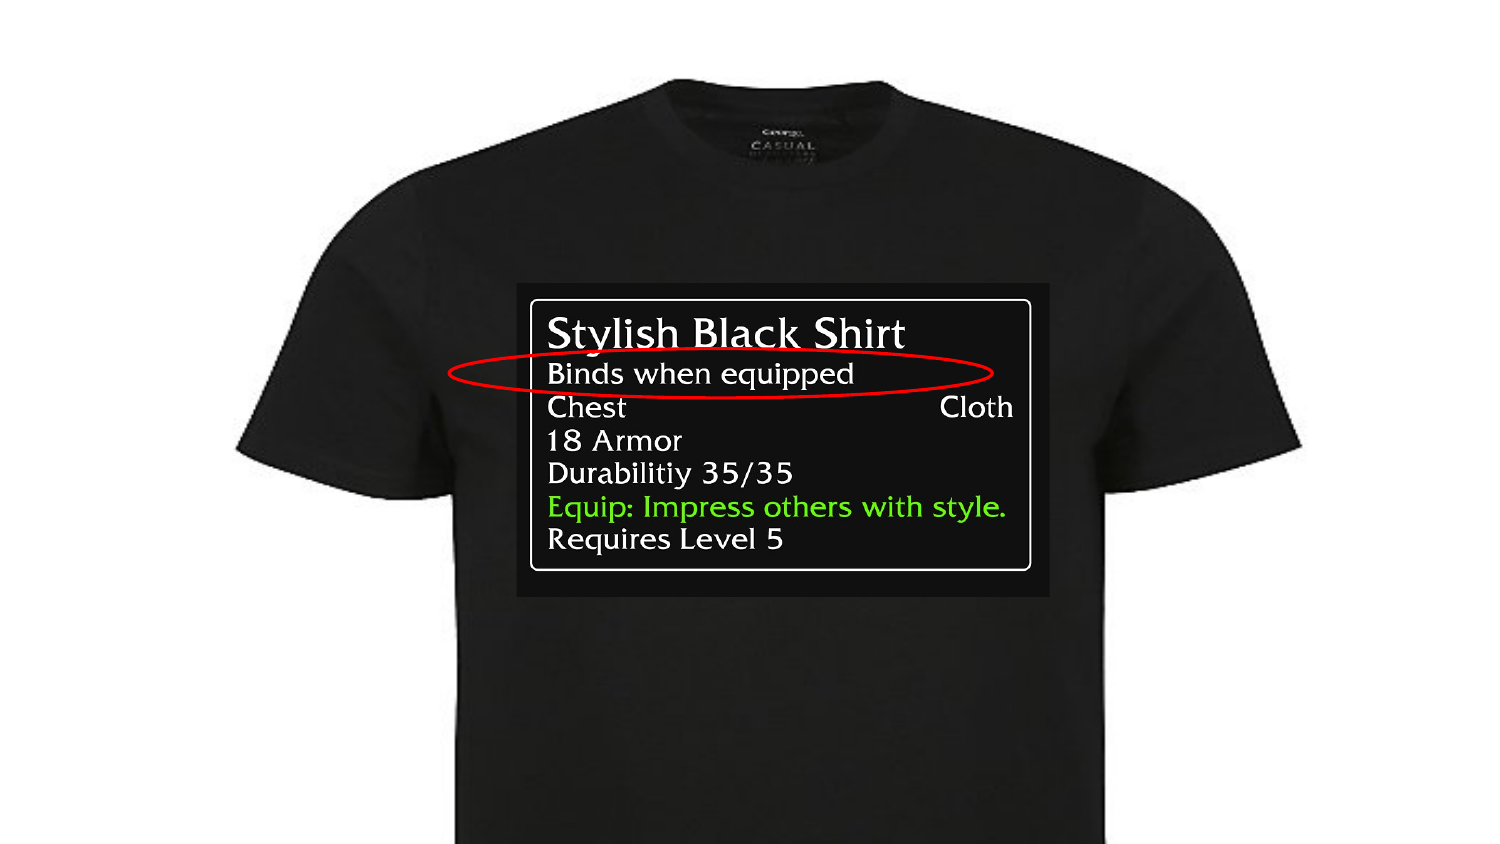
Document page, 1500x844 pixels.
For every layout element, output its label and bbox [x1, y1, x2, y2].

picture [215, 48, 1333, 844]
